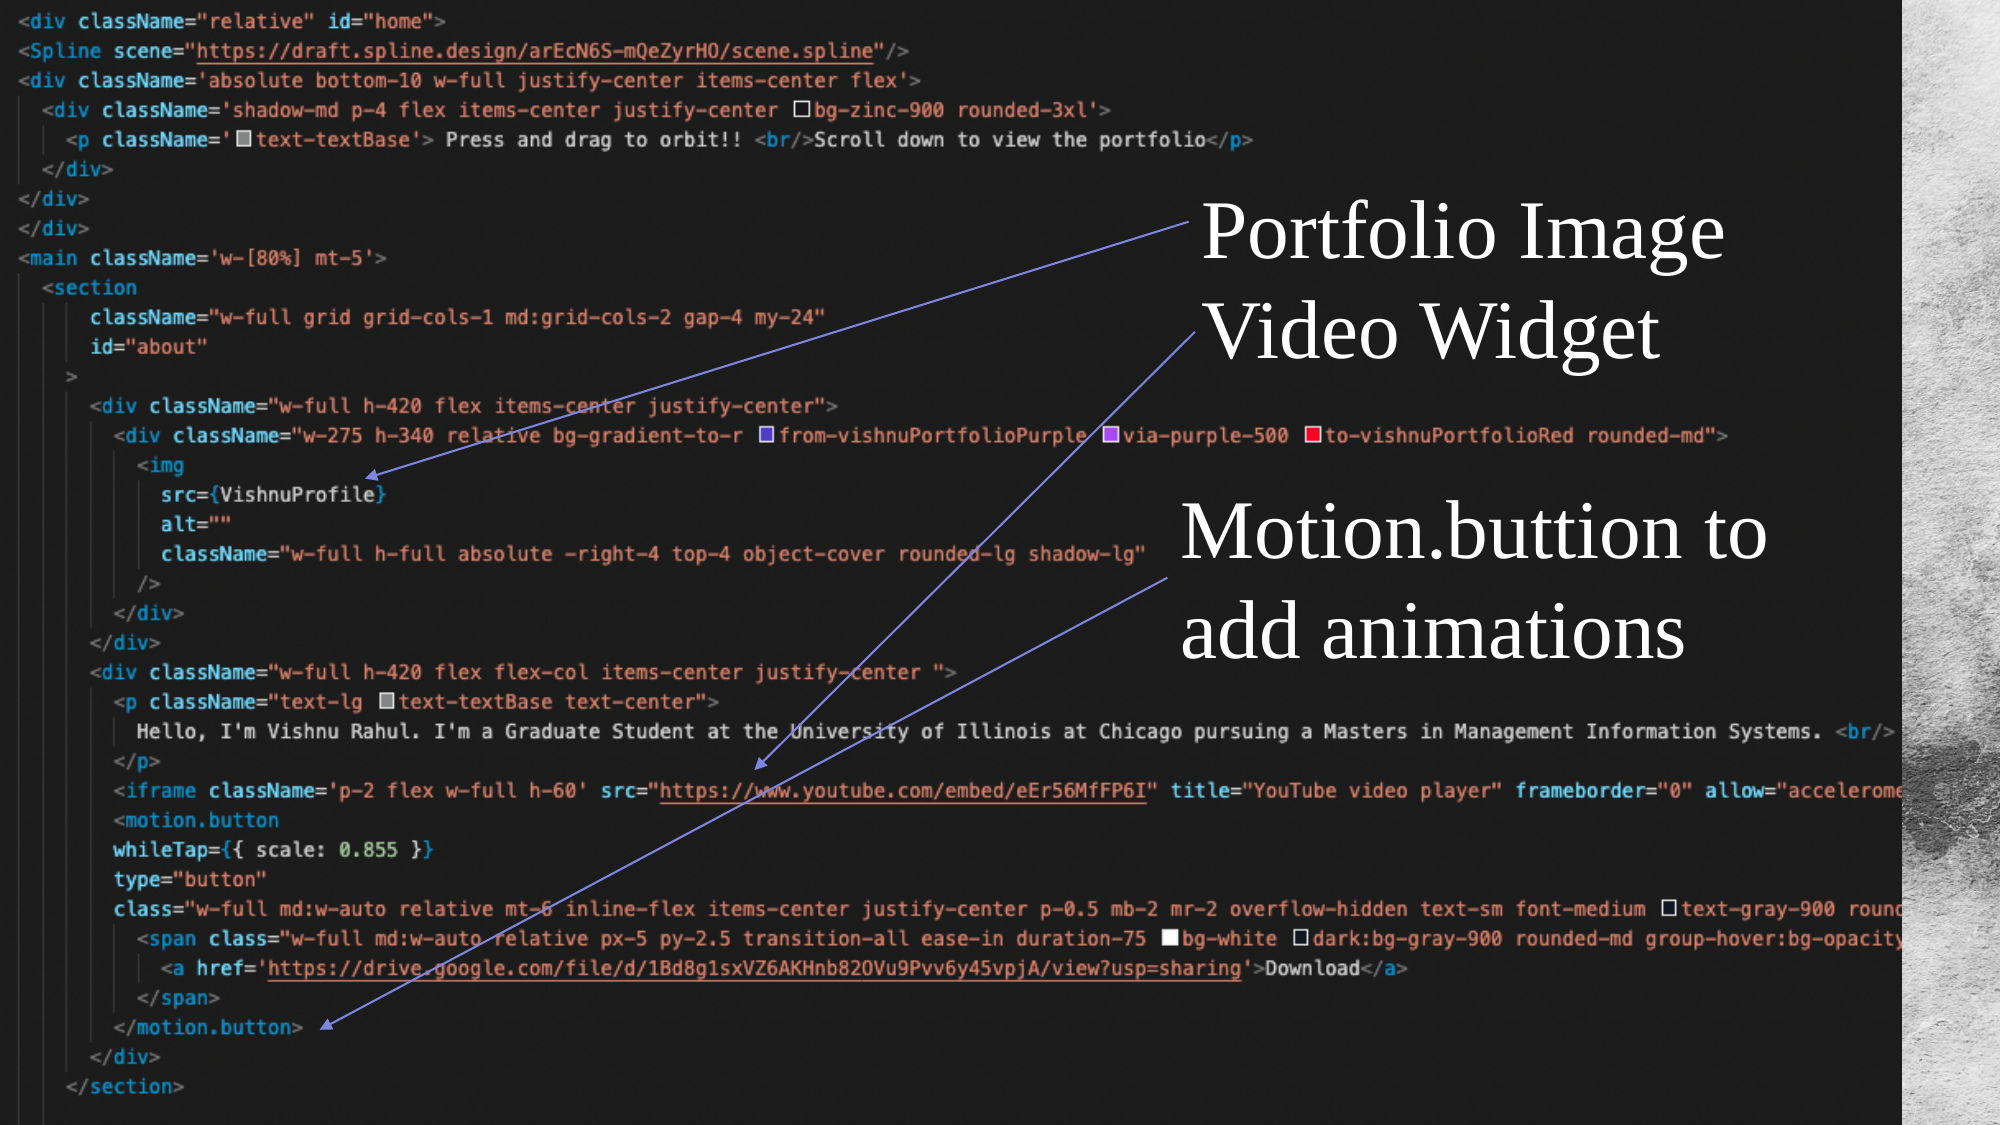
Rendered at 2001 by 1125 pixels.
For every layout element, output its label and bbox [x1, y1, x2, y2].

text_box [319, 577, 1168, 1031]
text_box [753, 331, 1196, 771]
text_box [364, 221, 1190, 479]
picture [0, 0, 2000, 1125]
